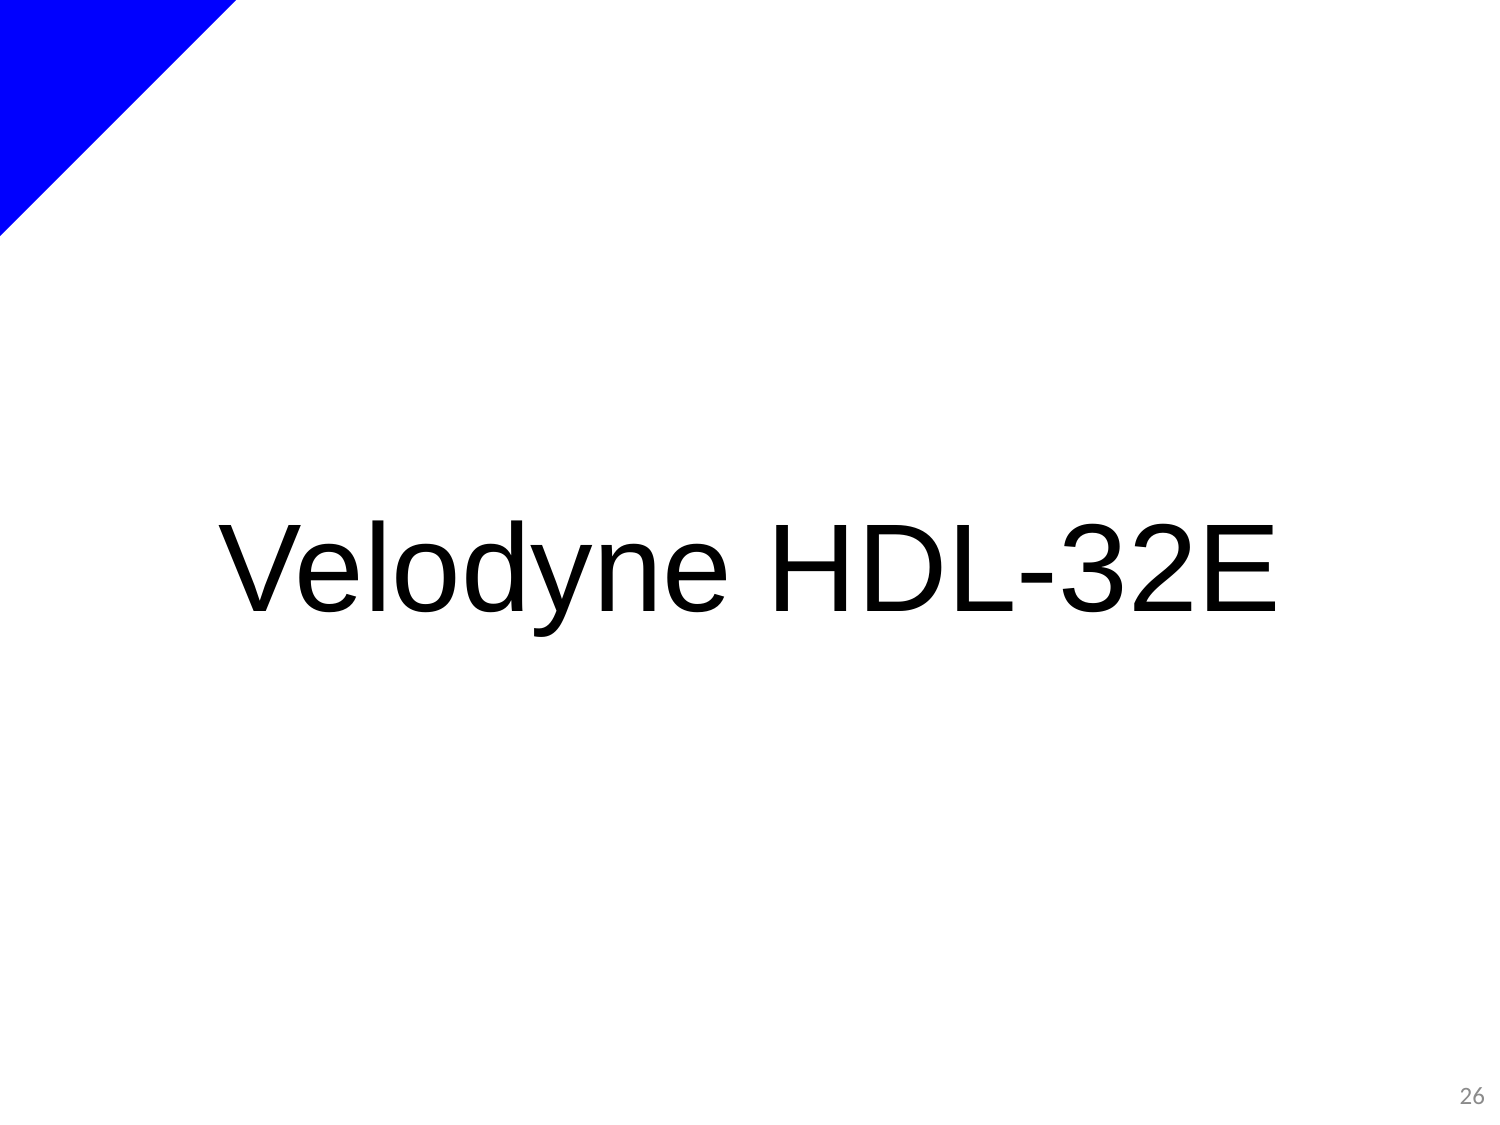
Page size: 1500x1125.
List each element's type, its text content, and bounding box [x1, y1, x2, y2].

text_box [0, 0, 238, 238]
slide_number 26 [1162, 1065, 1500, 1125]
text_box Velodyne HDL-32E [203, 479, 1297, 644]
